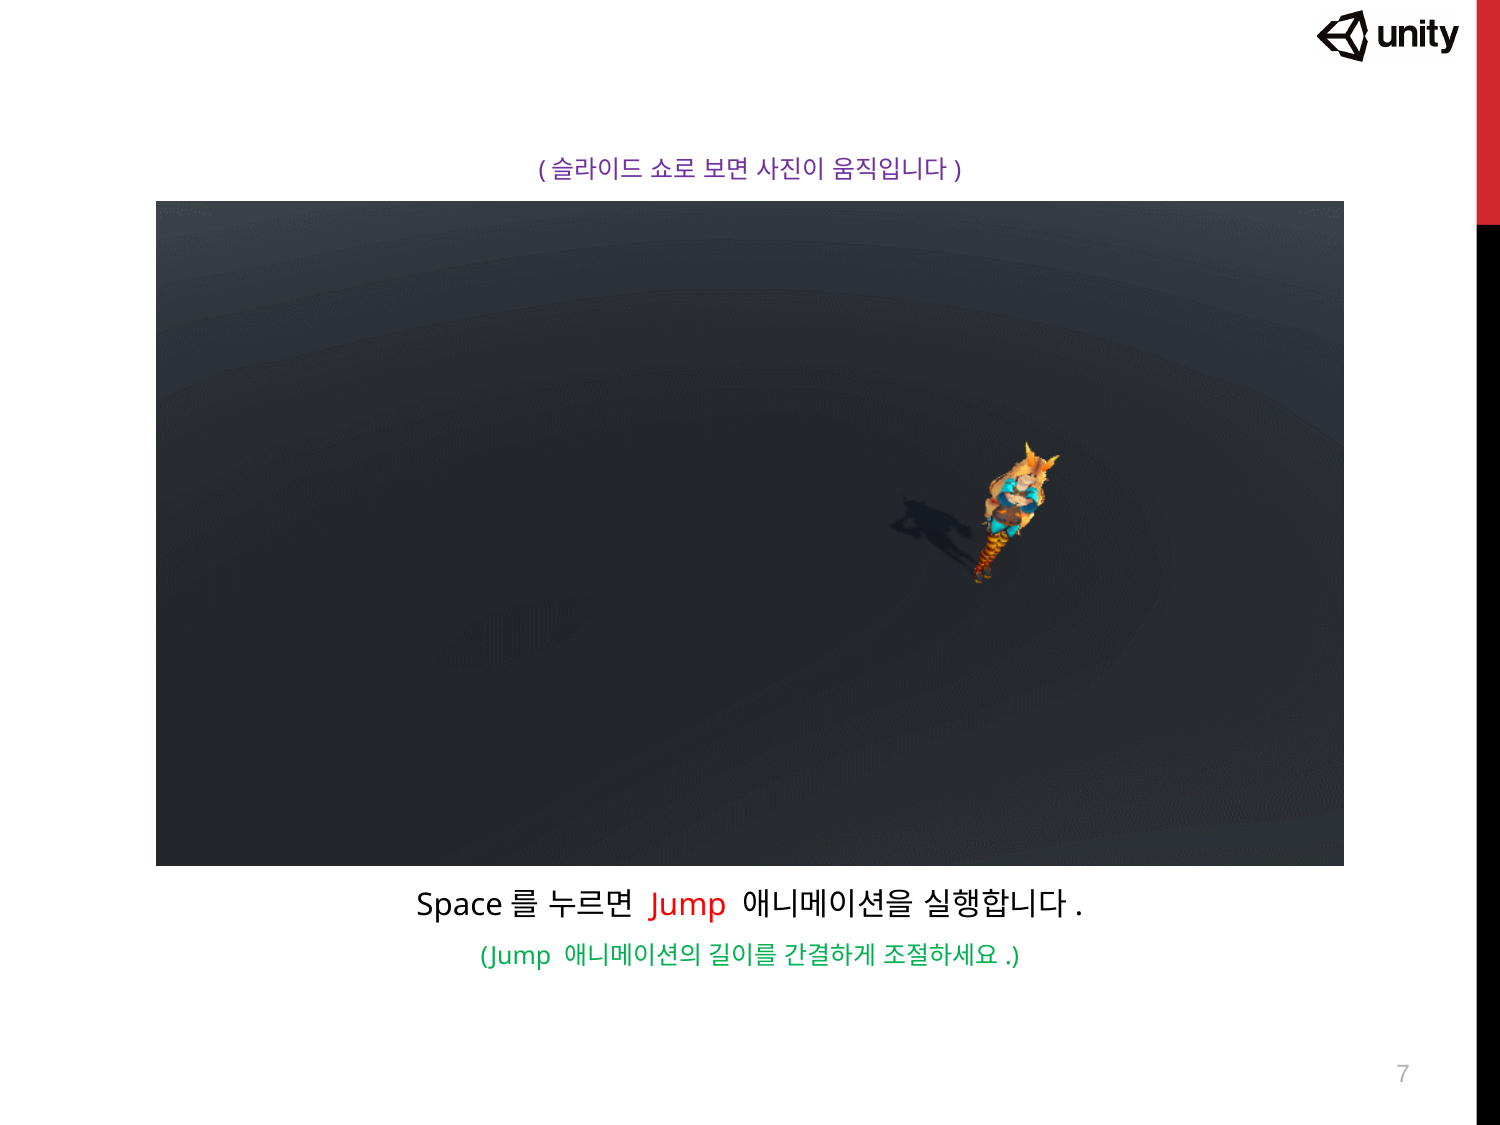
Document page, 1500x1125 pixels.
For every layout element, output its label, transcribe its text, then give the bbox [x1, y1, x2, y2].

picture [1316, 10, 1459, 62]
picture [155, 201, 1344, 866]
slide_number 7 [1074, 1042, 1425, 1103]
list Space를 누르면 Jump 애니메이션을 실행합니다. (Jump 애니메이션의 길이를 간결하게 조절하세요.) [88, 869, 1412, 985]
text_box (슬라이드 쇼로 보면 사진이 움직입니다) [523, 146, 977, 192]
